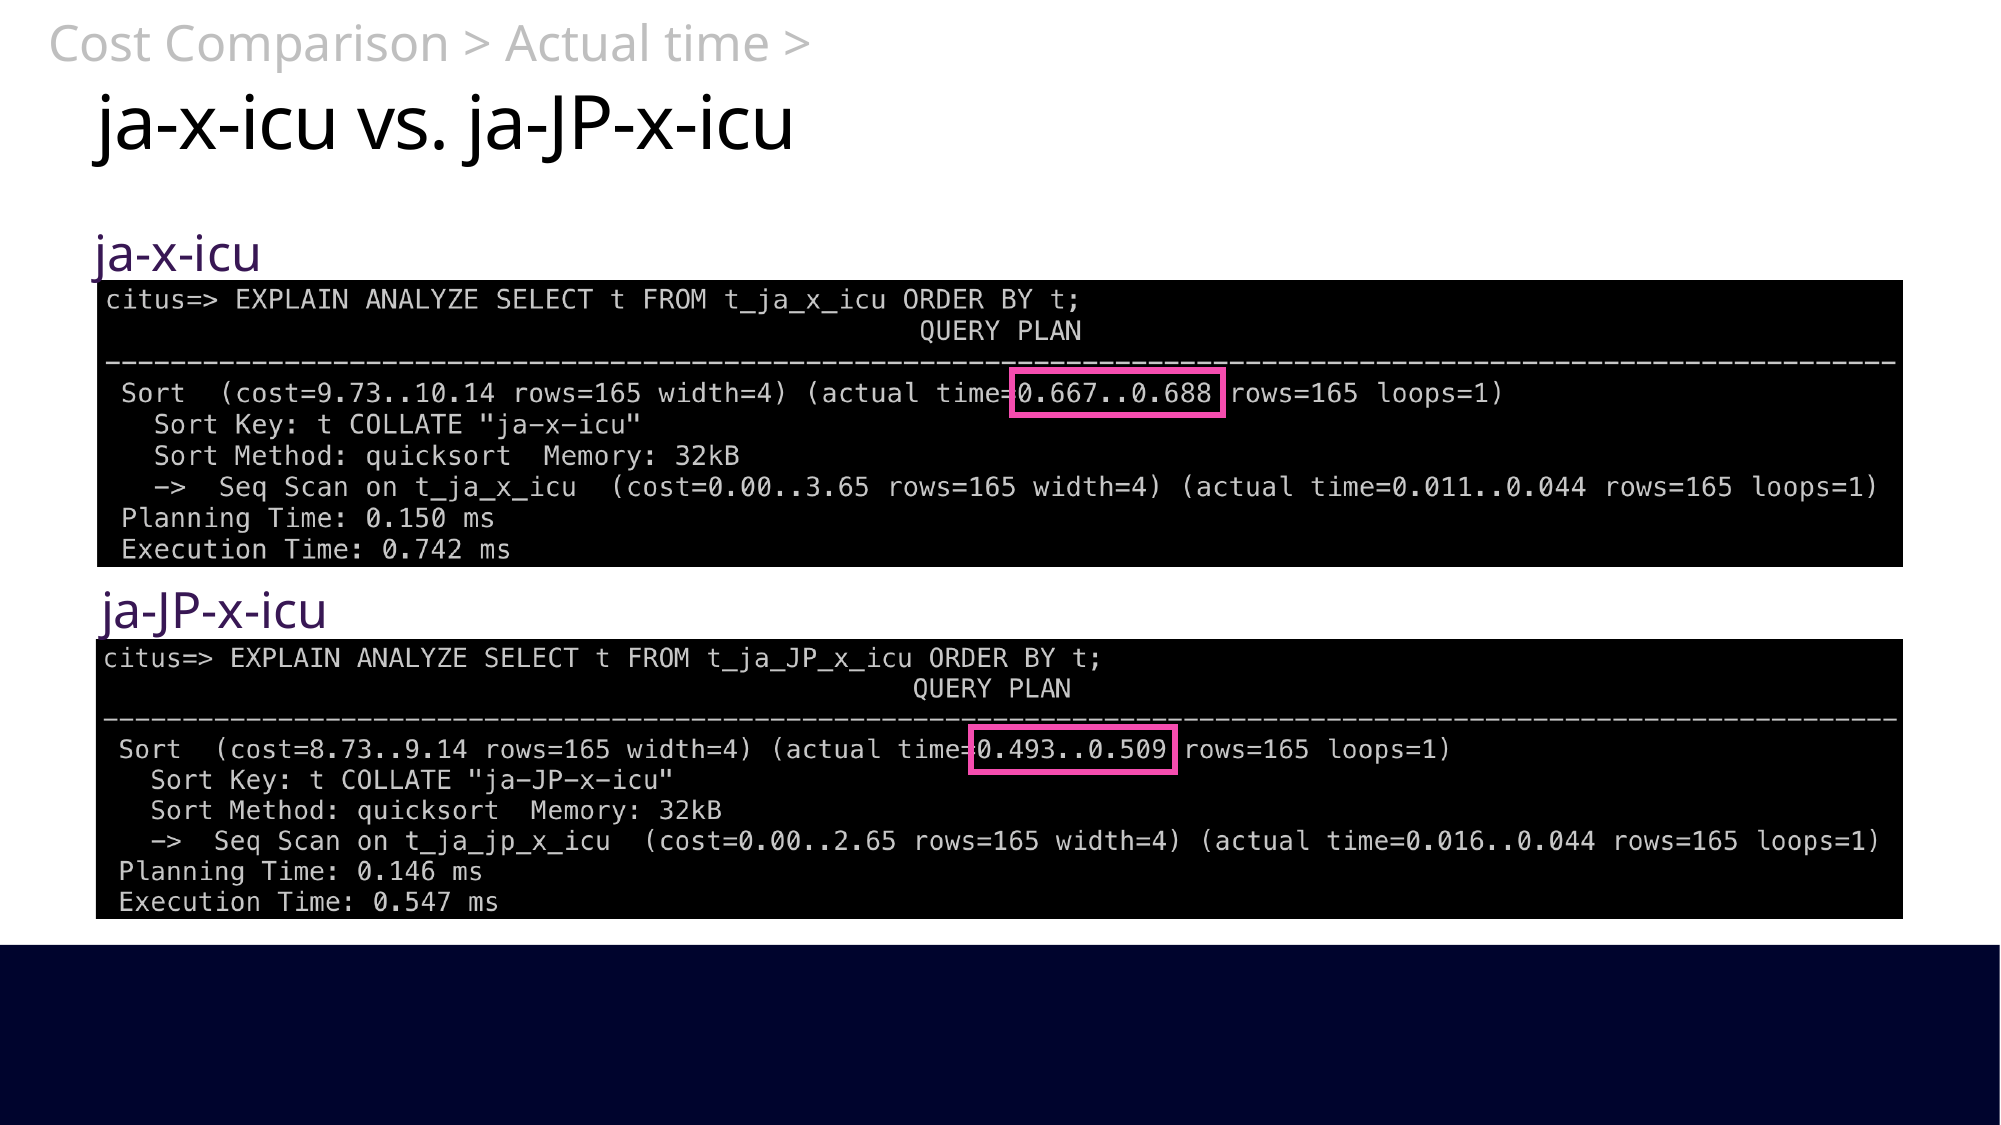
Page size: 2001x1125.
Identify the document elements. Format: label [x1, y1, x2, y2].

title [96, 75, 1904, 166]
picture [95, 639, 1903, 919]
list [48, 11, 1952, 72]
picture [97, 280, 1903, 567]
text_box [101, 579, 329, 639]
text_box [94, 221, 263, 282]
